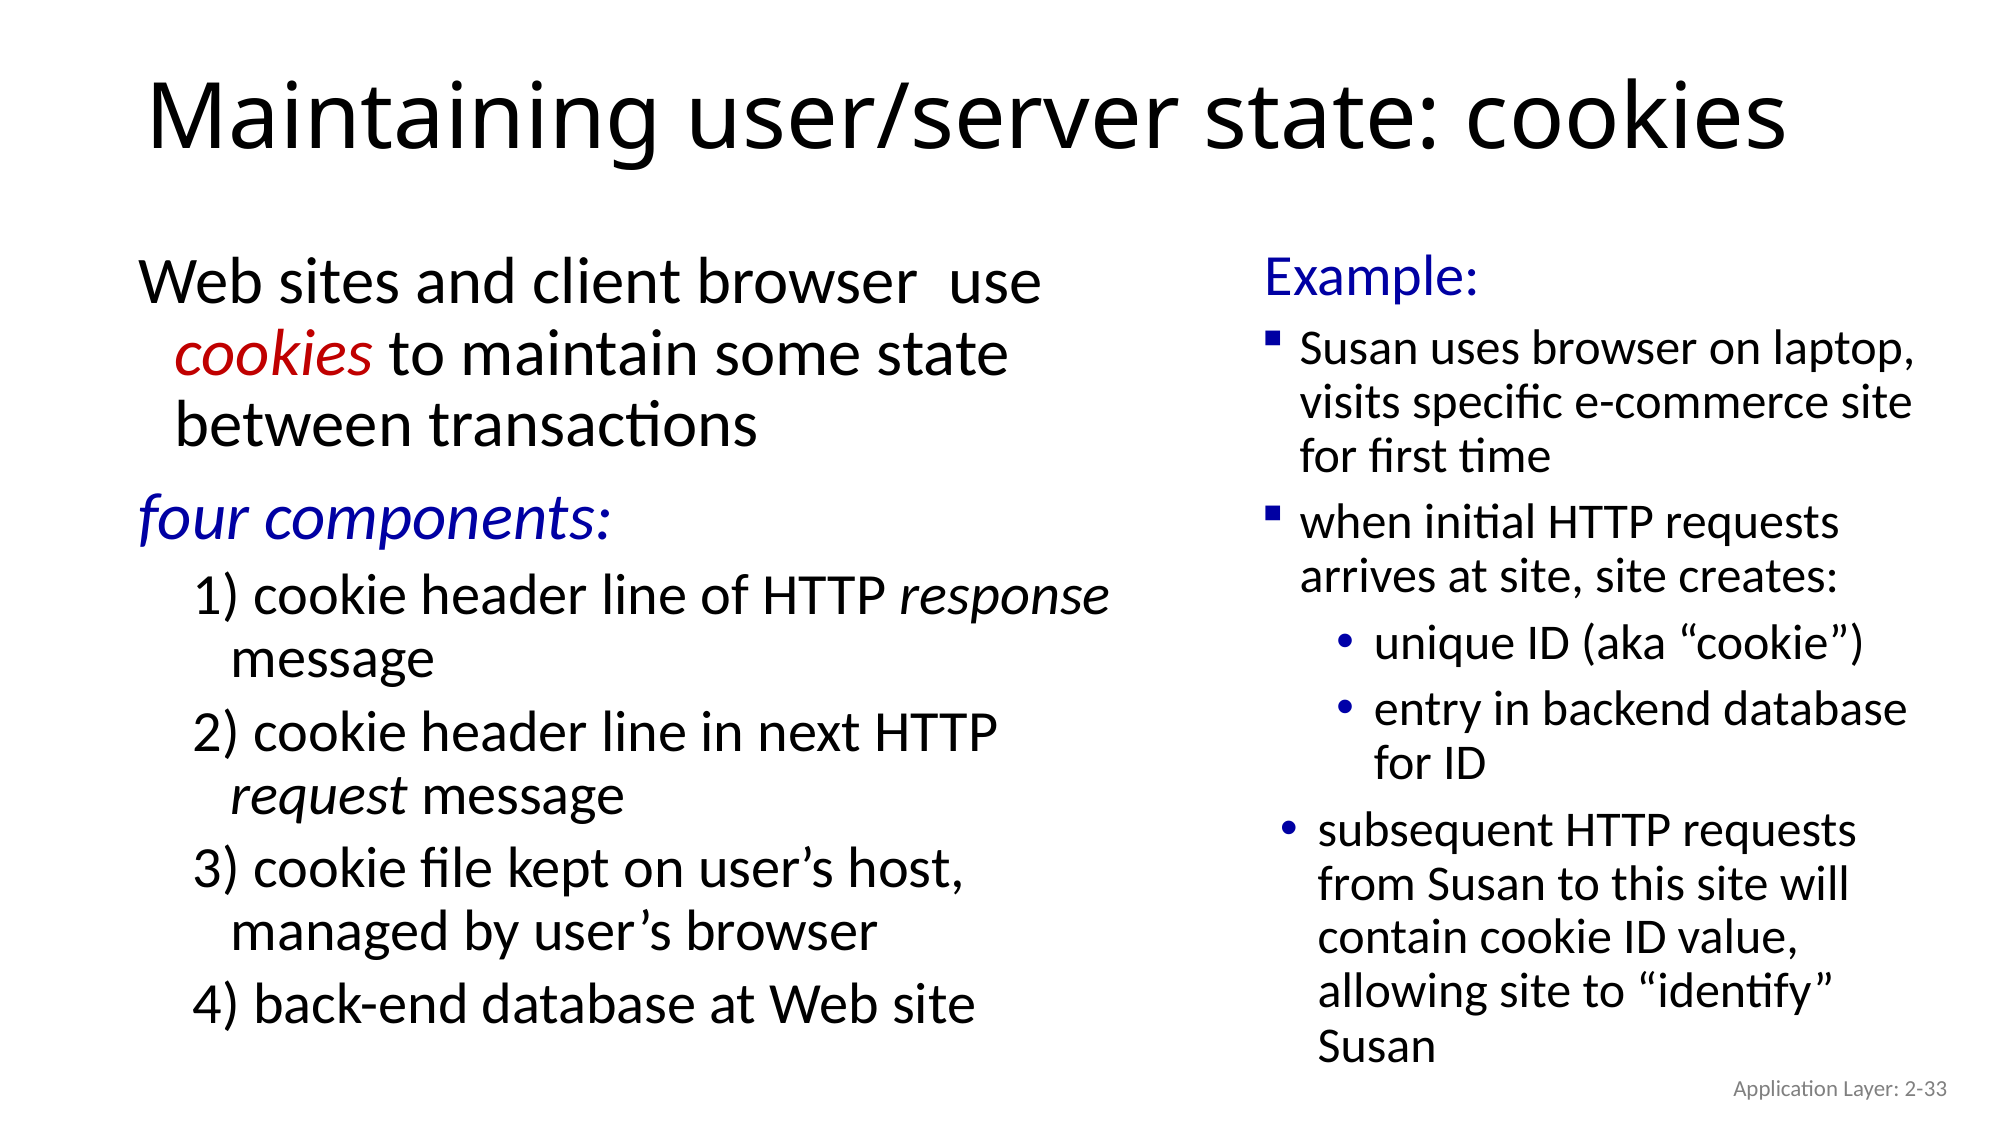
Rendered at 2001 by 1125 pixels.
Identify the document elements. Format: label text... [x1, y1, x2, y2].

text_box Web sites and client browser use cookies to maintain some state between transactions four components: 1) cookie header line of HTTP response message 2) cookie header line in next HTTP request message 3) cookie file kept on user’s host, managed by user’s browser 4) back-end database at Web site [102, 238, 1142, 1040]
slide_number Application Layer: 2-33 [1512, 1056, 1963, 1117]
text_box Example: Susan uses browser on laptop, visits specific e-commerce site for first time when initial HTTP requests arrives at site, site creates: unique ID (aka “cookie”) entry in backend database for ID subsequent HTTP requests from Susan to this site will contain cookie ID value, allowing site to “identify” Susan [1246, 238, 1963, 1063]
title Maintaining user/server state: cookies [131, 62, 1856, 209]
